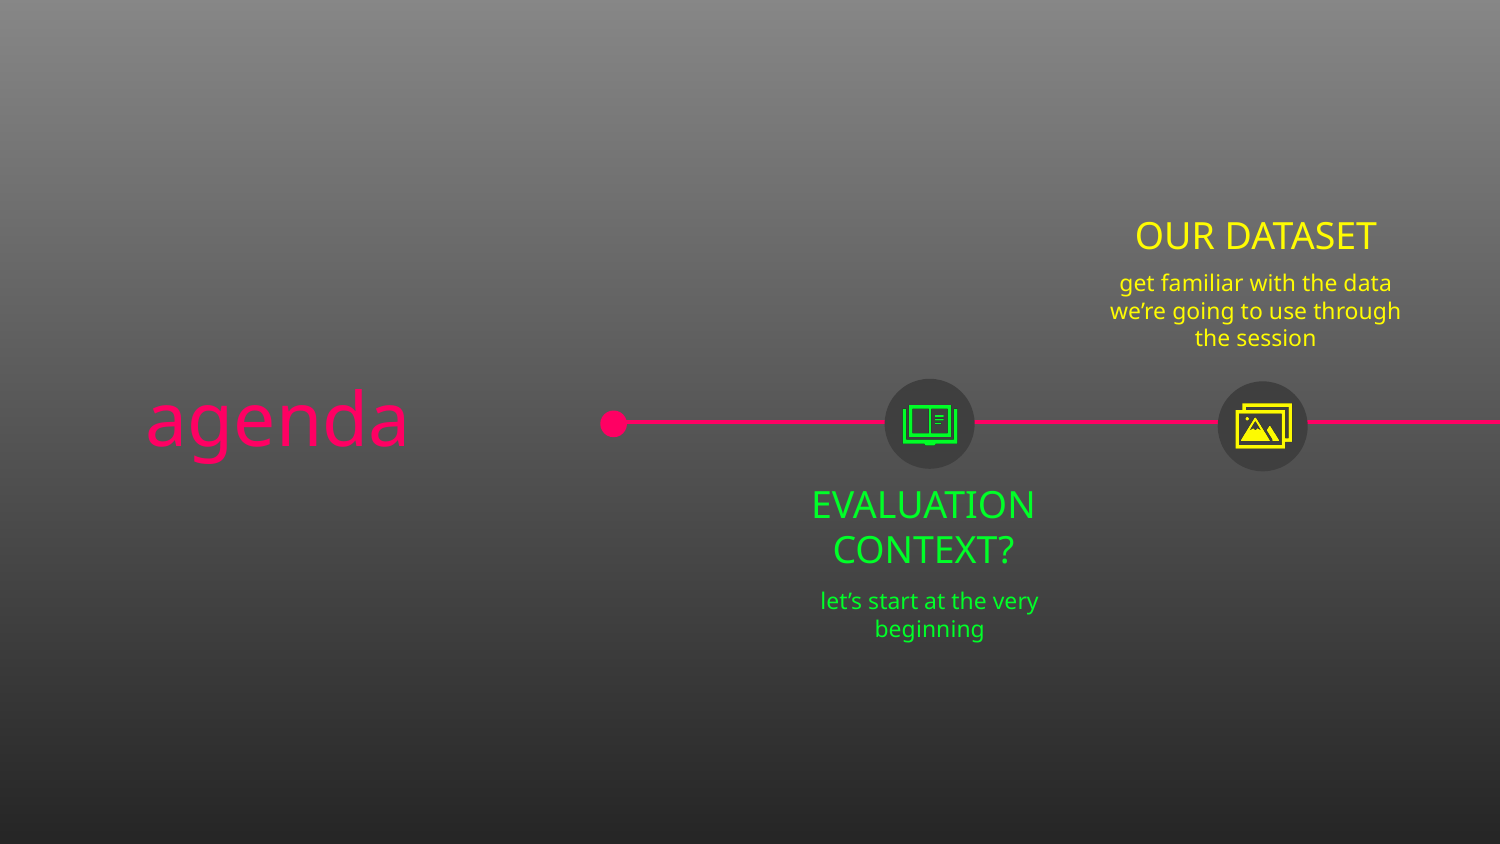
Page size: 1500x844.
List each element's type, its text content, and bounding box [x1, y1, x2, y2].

text_box agenda [35, 364, 521, 470]
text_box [1092, 204, 1420, 472]
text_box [760, 378, 1094, 651]
text_box [600, 410, 627, 438]
